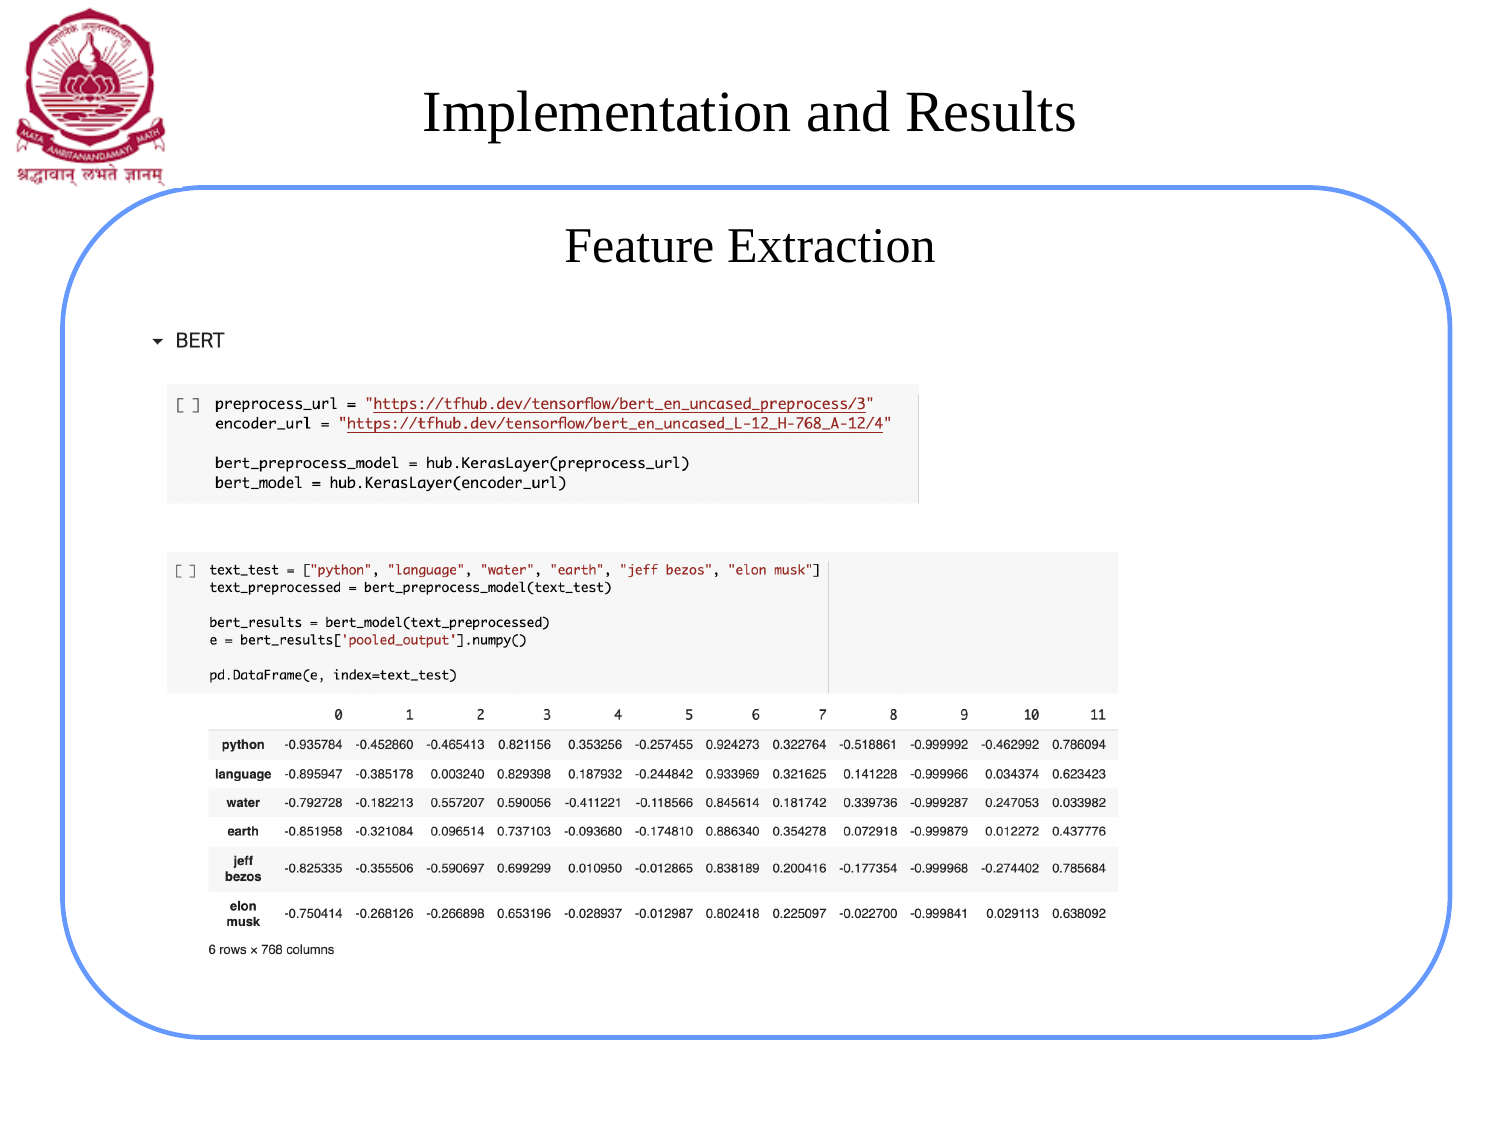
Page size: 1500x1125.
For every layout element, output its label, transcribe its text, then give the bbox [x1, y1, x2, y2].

picture [164, 551, 1118, 973]
title Implementation and Results [187, 40, 1314, 175]
picture [148, 318, 919, 521]
text_box Feature Extraction [462, 205, 1038, 281]
picture [0, 6, 182, 188]
